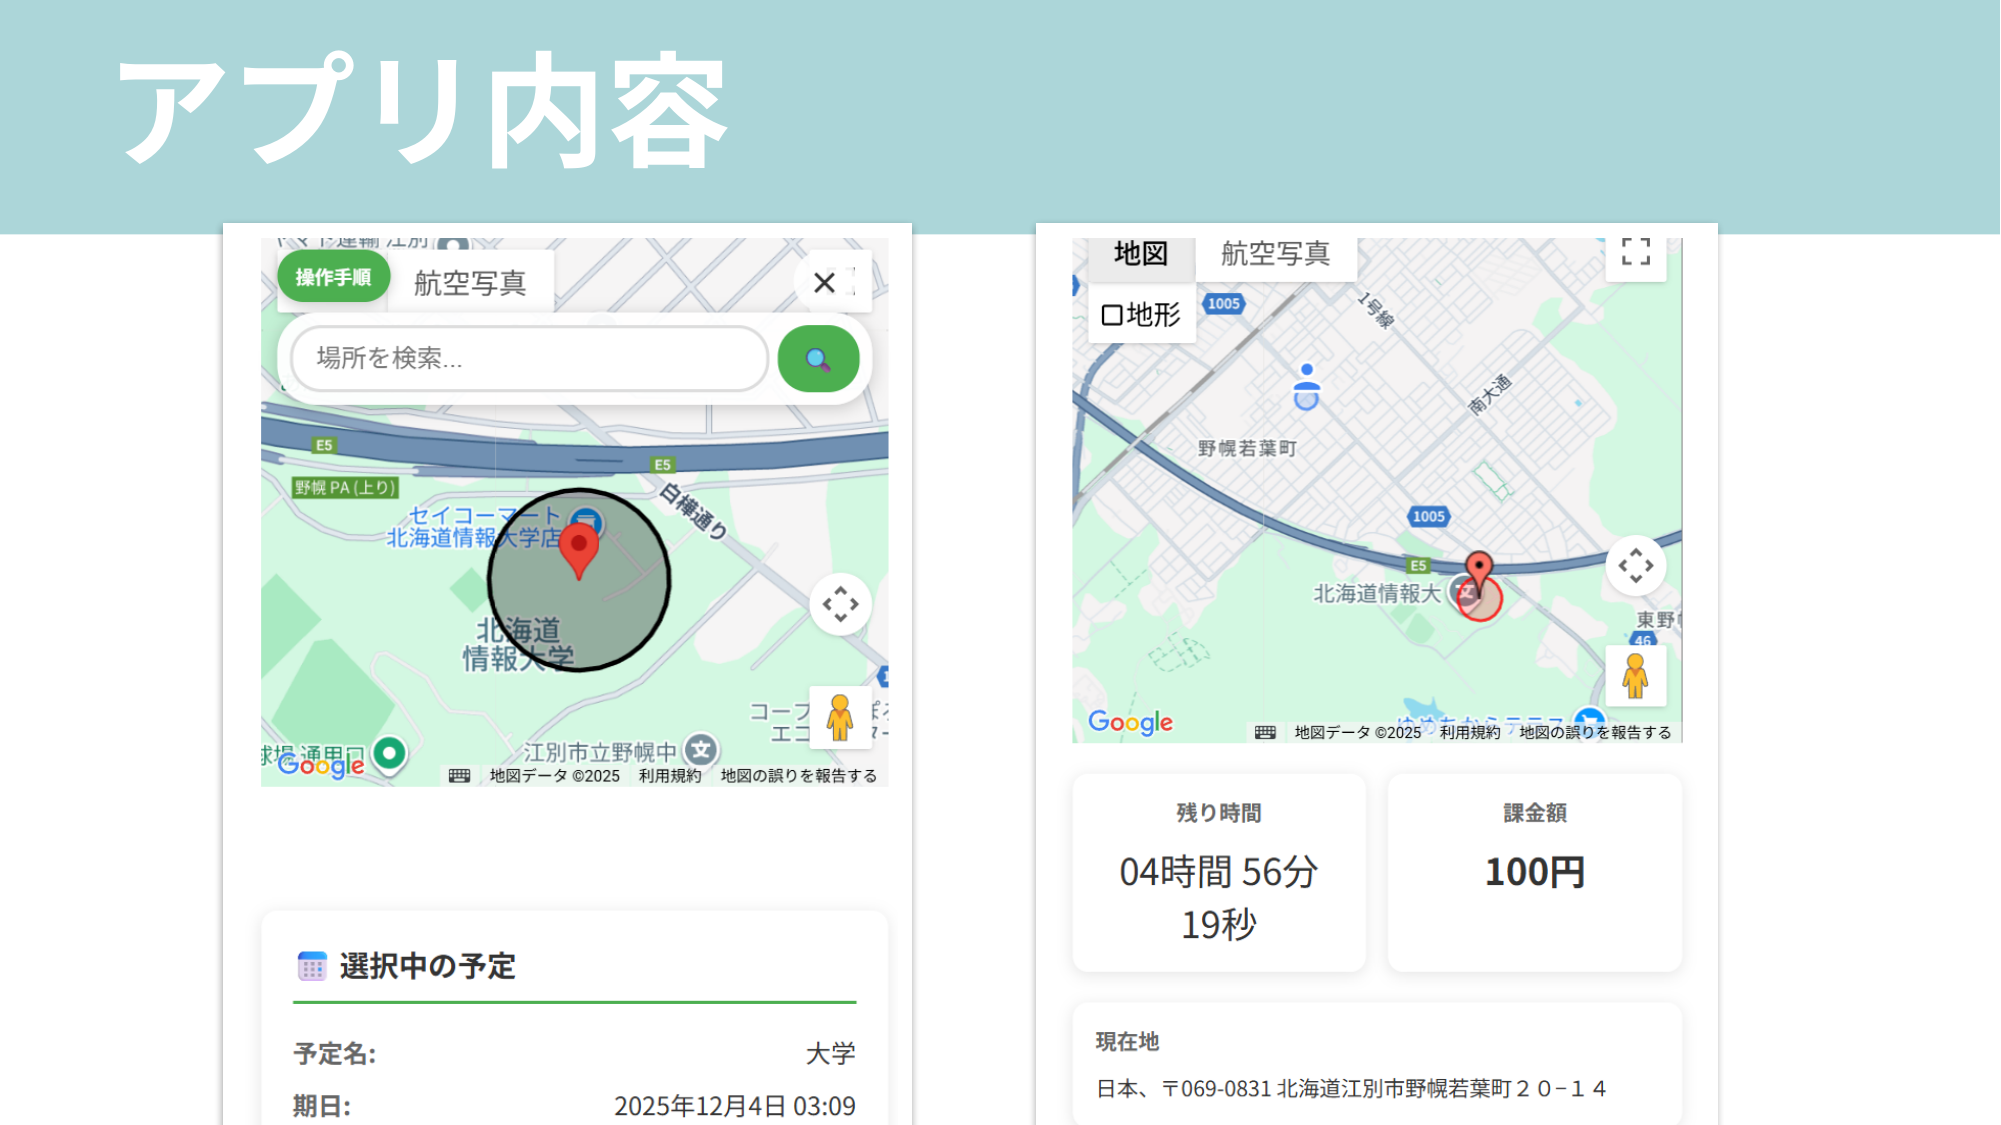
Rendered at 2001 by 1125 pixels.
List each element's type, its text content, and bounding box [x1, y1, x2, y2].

picture [1050, 237, 1703, 1125]
title アプリ内容 [0, 0, 2000, 235]
picture [237, 237, 898, 1125]
